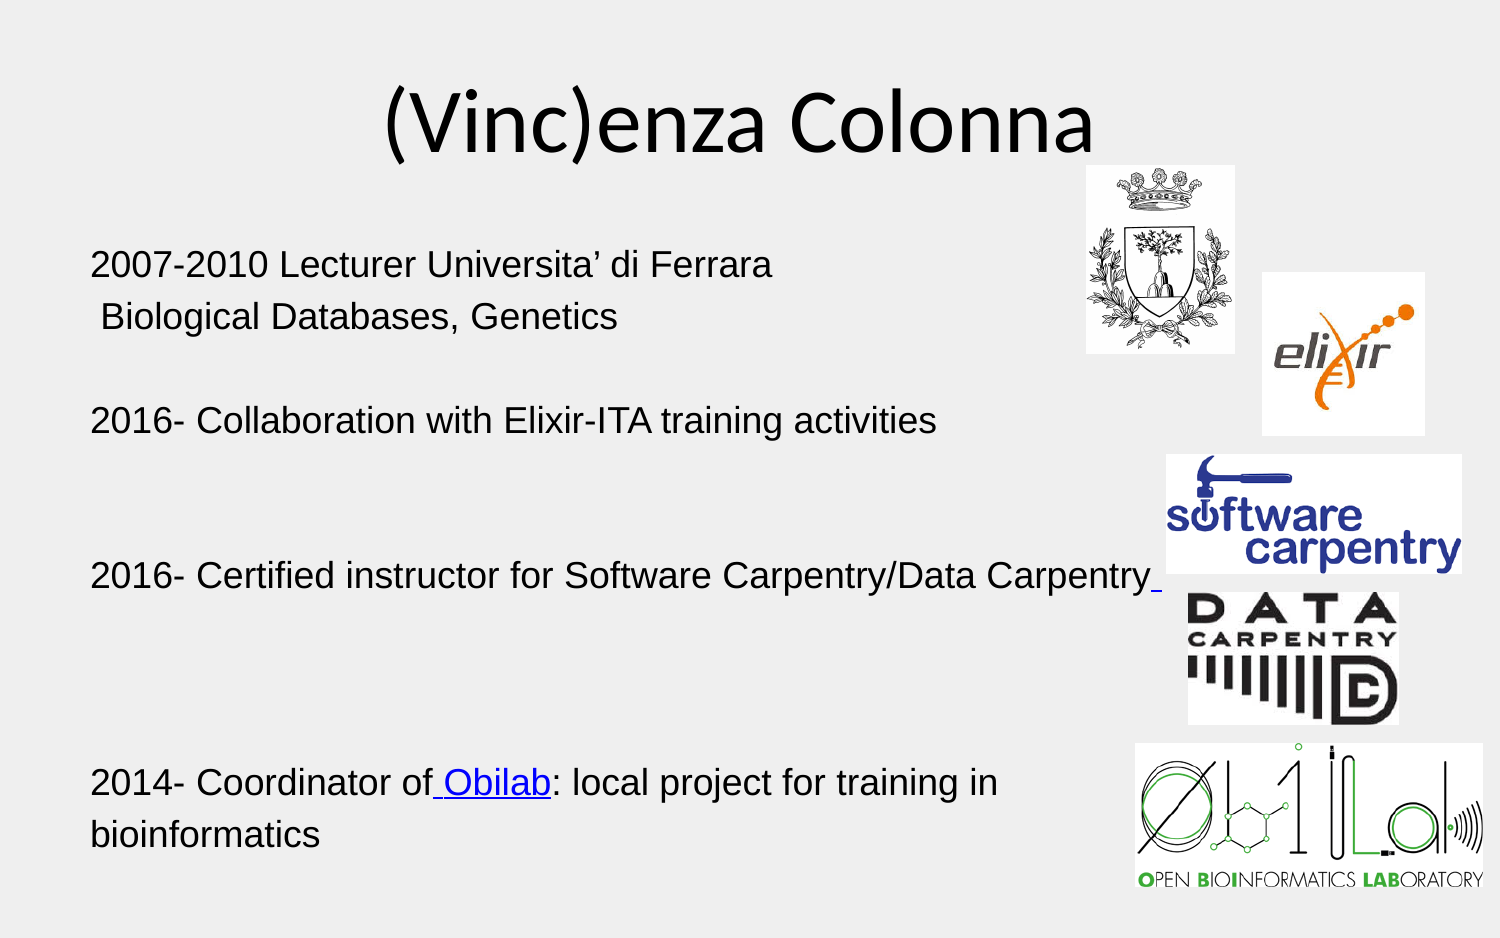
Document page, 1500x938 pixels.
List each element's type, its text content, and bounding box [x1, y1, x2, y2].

picture [1261, 272, 1426, 437]
picture [1134, 743, 1483, 887]
title (Vinc)enza Colonna [75, 37, 1425, 194]
picture [1086, 165, 1235, 354]
picture [1188, 592, 1400, 725]
list 2007-2010 Lecturer Universita’ di Ferrara Biological Databases, Genetics 2016- Collaboration with Elixir-ITA training activities 2016- Certified instructor for Software Carpentry/Data Carpentry 2014- Coordinator of Obilab: local project for training in bioinformatics [75, 218, 1179, 838]
picture [1165, 454, 1462, 574]
